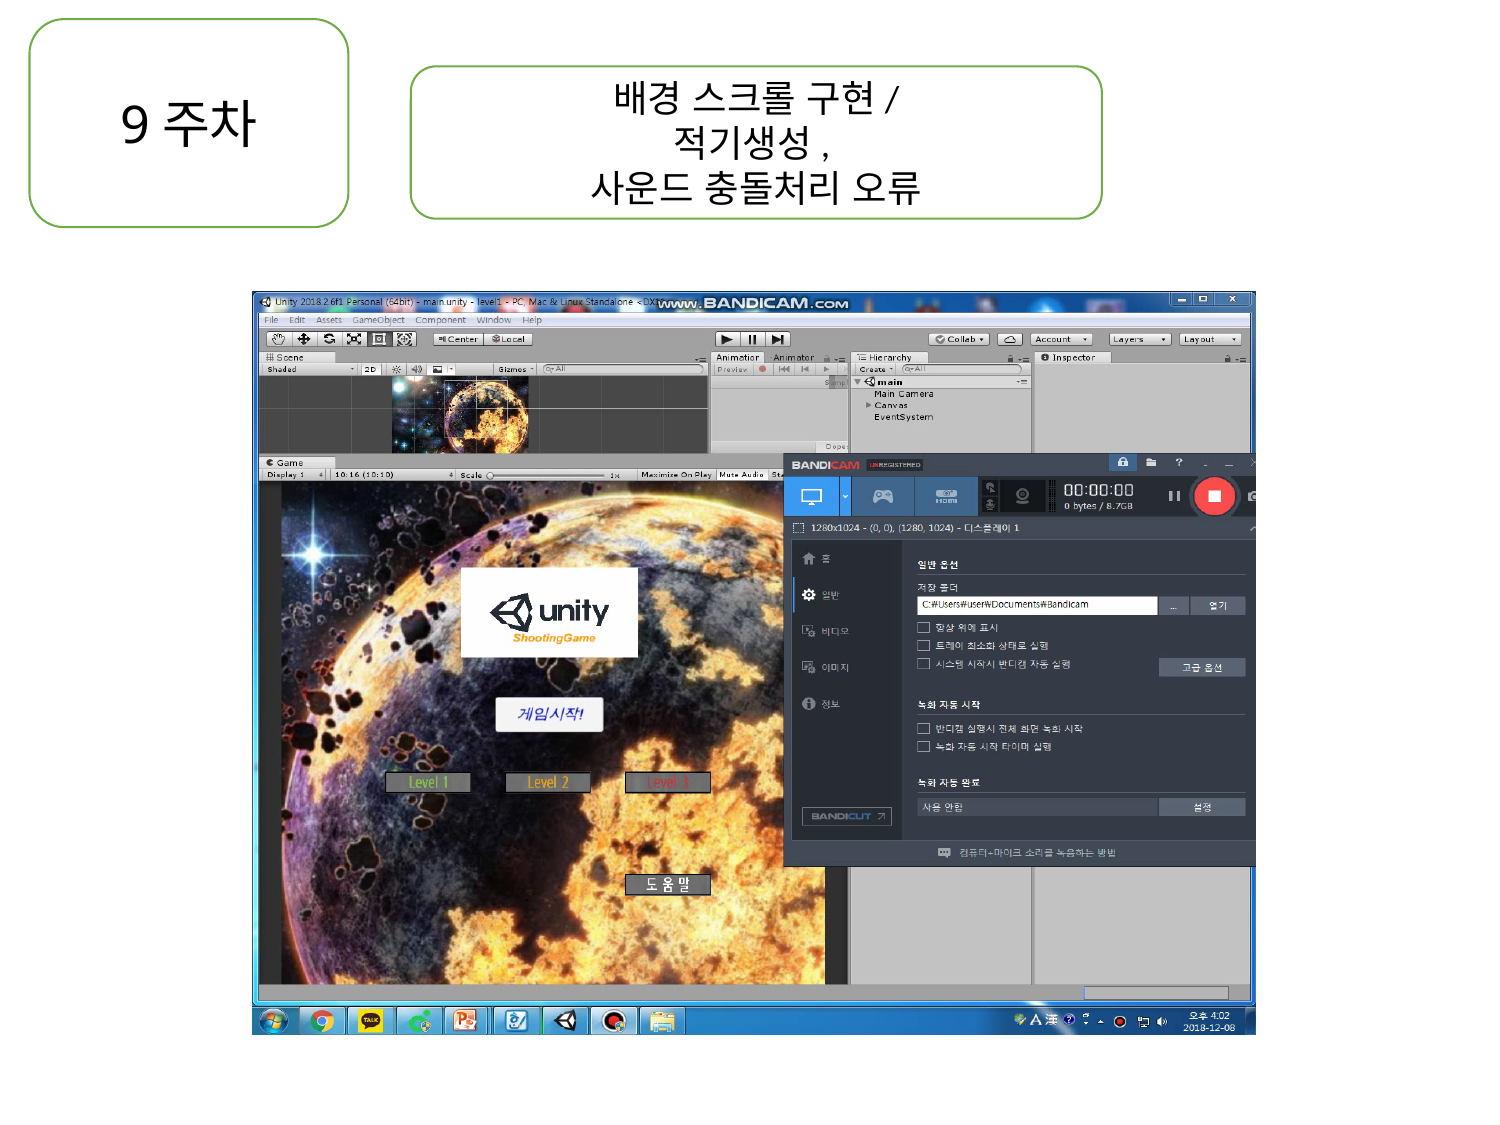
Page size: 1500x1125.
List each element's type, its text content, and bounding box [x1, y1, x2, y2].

text_box 배경 스크롤 구현/ 적기생성, 사운드 충돌처리 오류 [409, 65, 1103, 220]
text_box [251, 290, 1257, 1036]
text_box 9주차 [28, 18, 350, 229]
